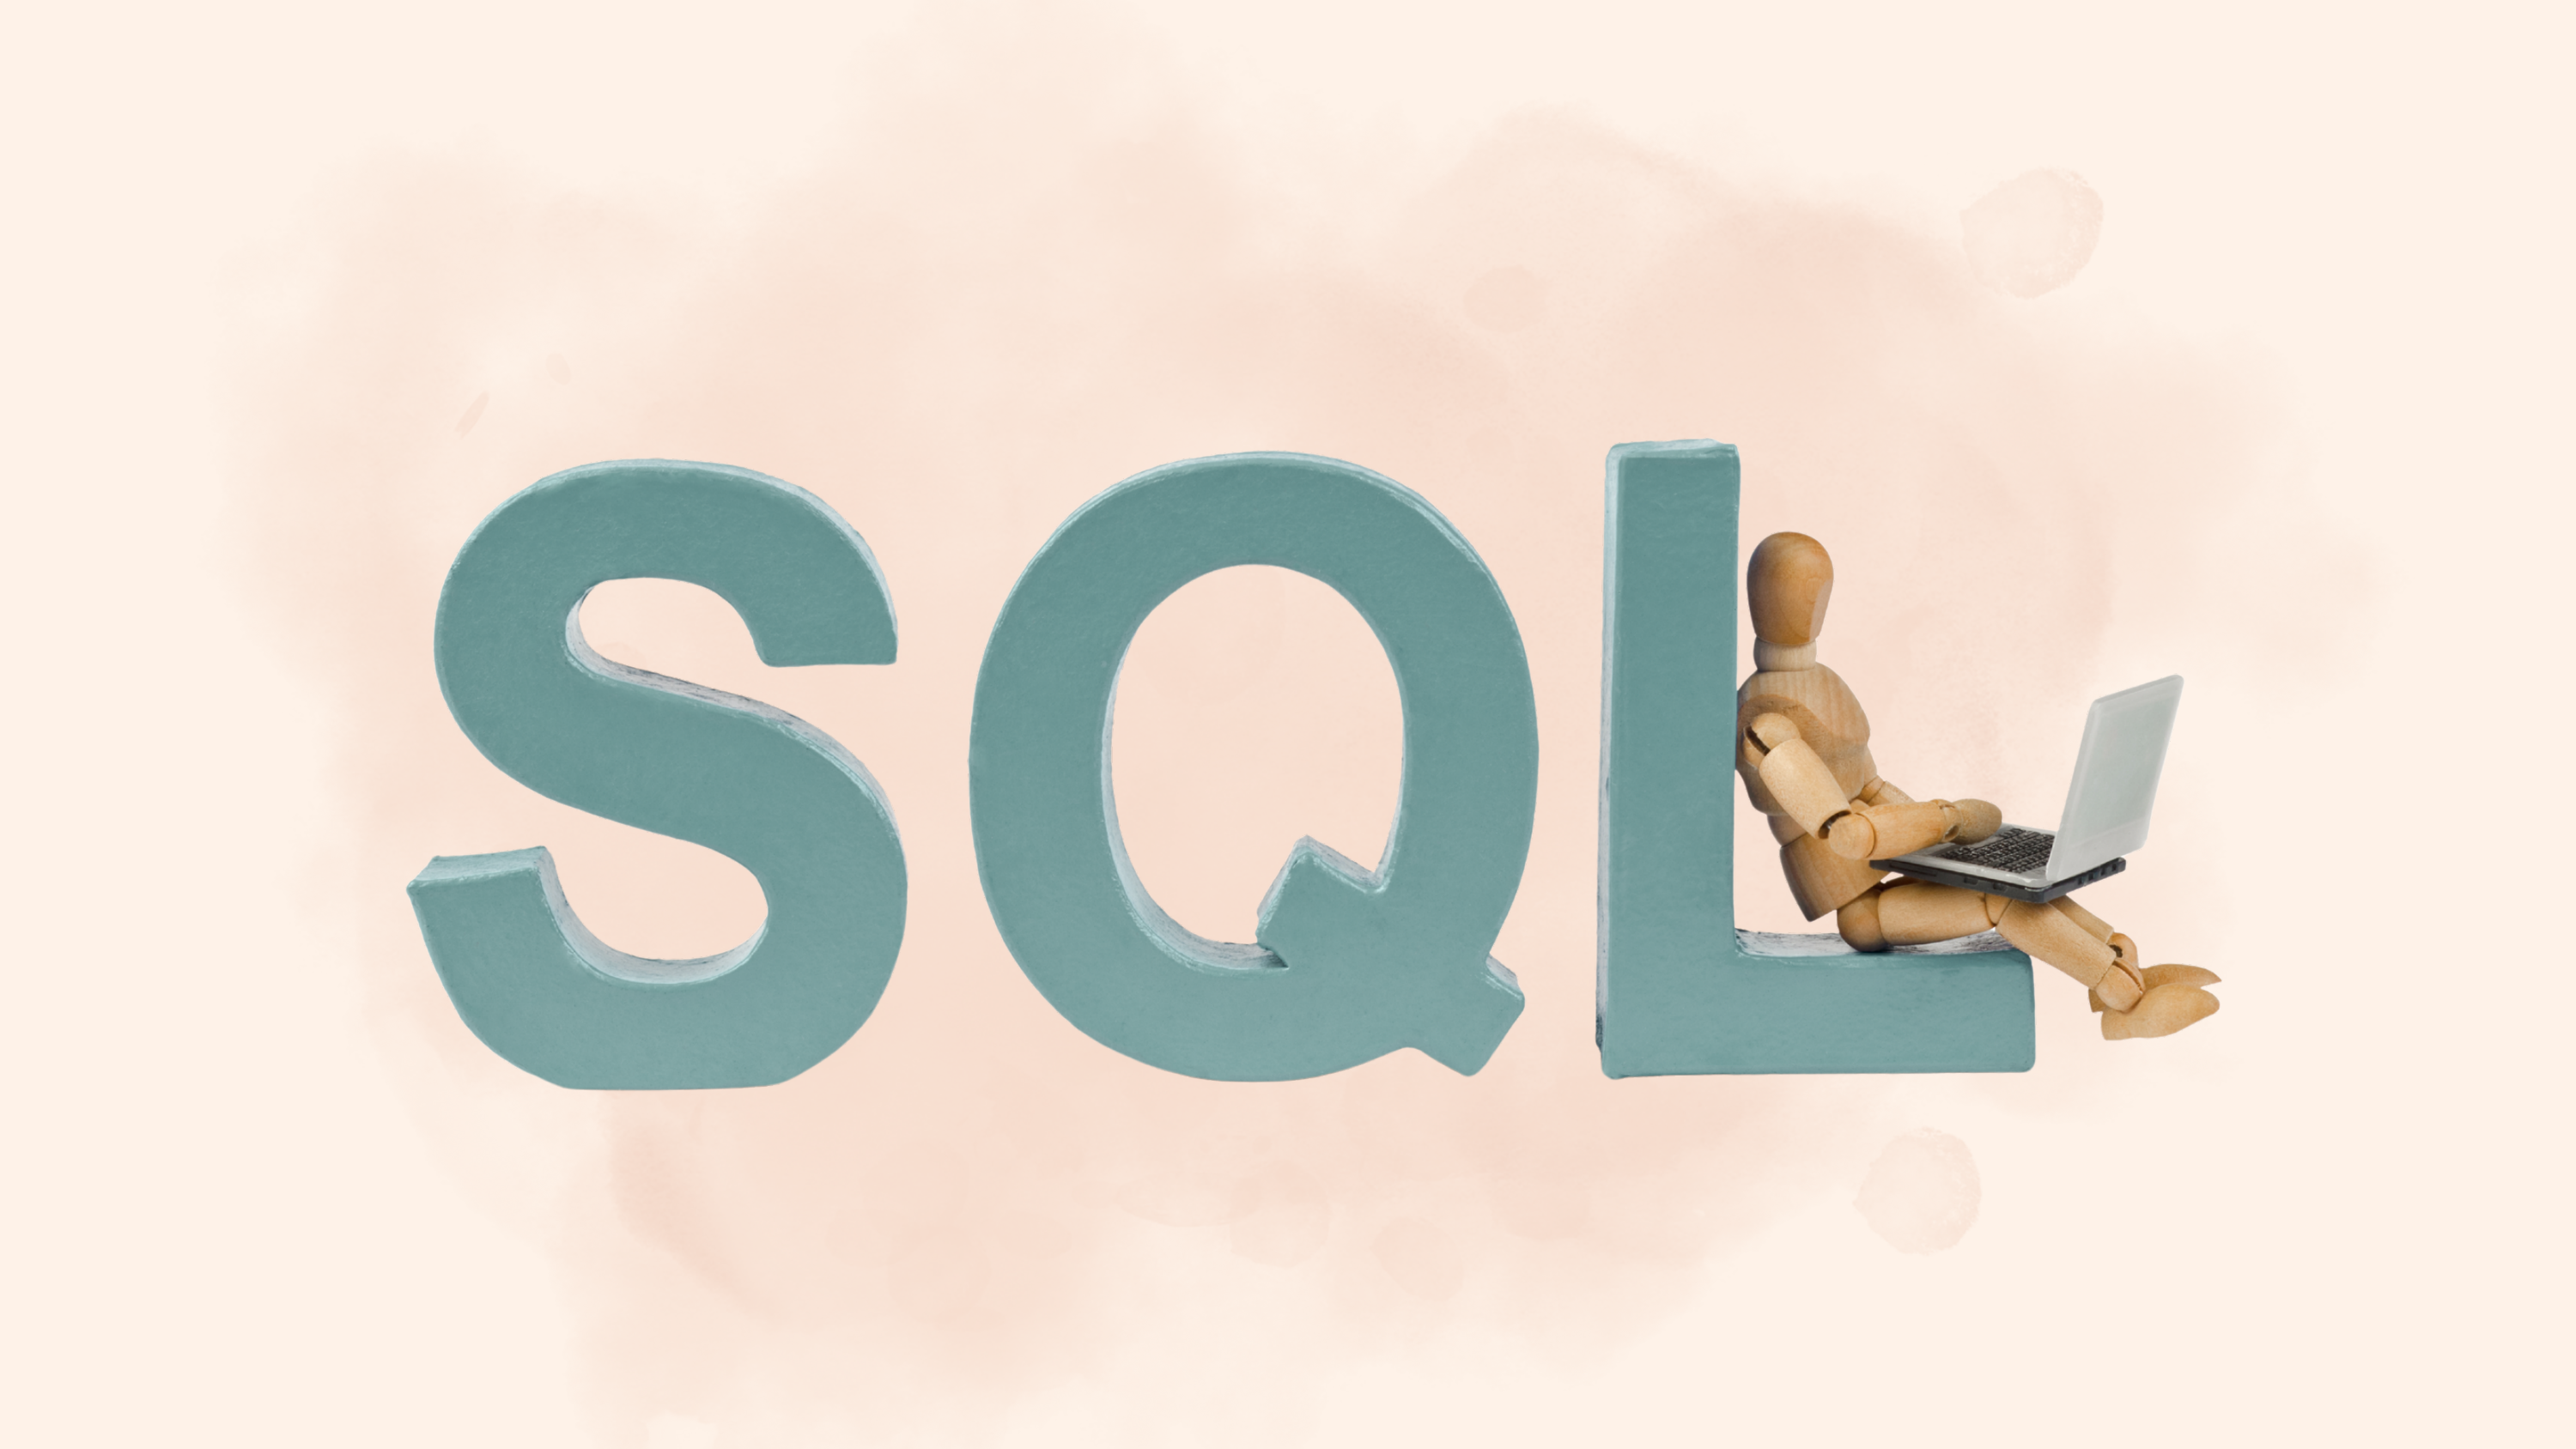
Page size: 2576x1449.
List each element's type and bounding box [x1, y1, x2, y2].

text_box [193, 0, 2421, 1449]
text_box [241, 171, 2480, 1301]
